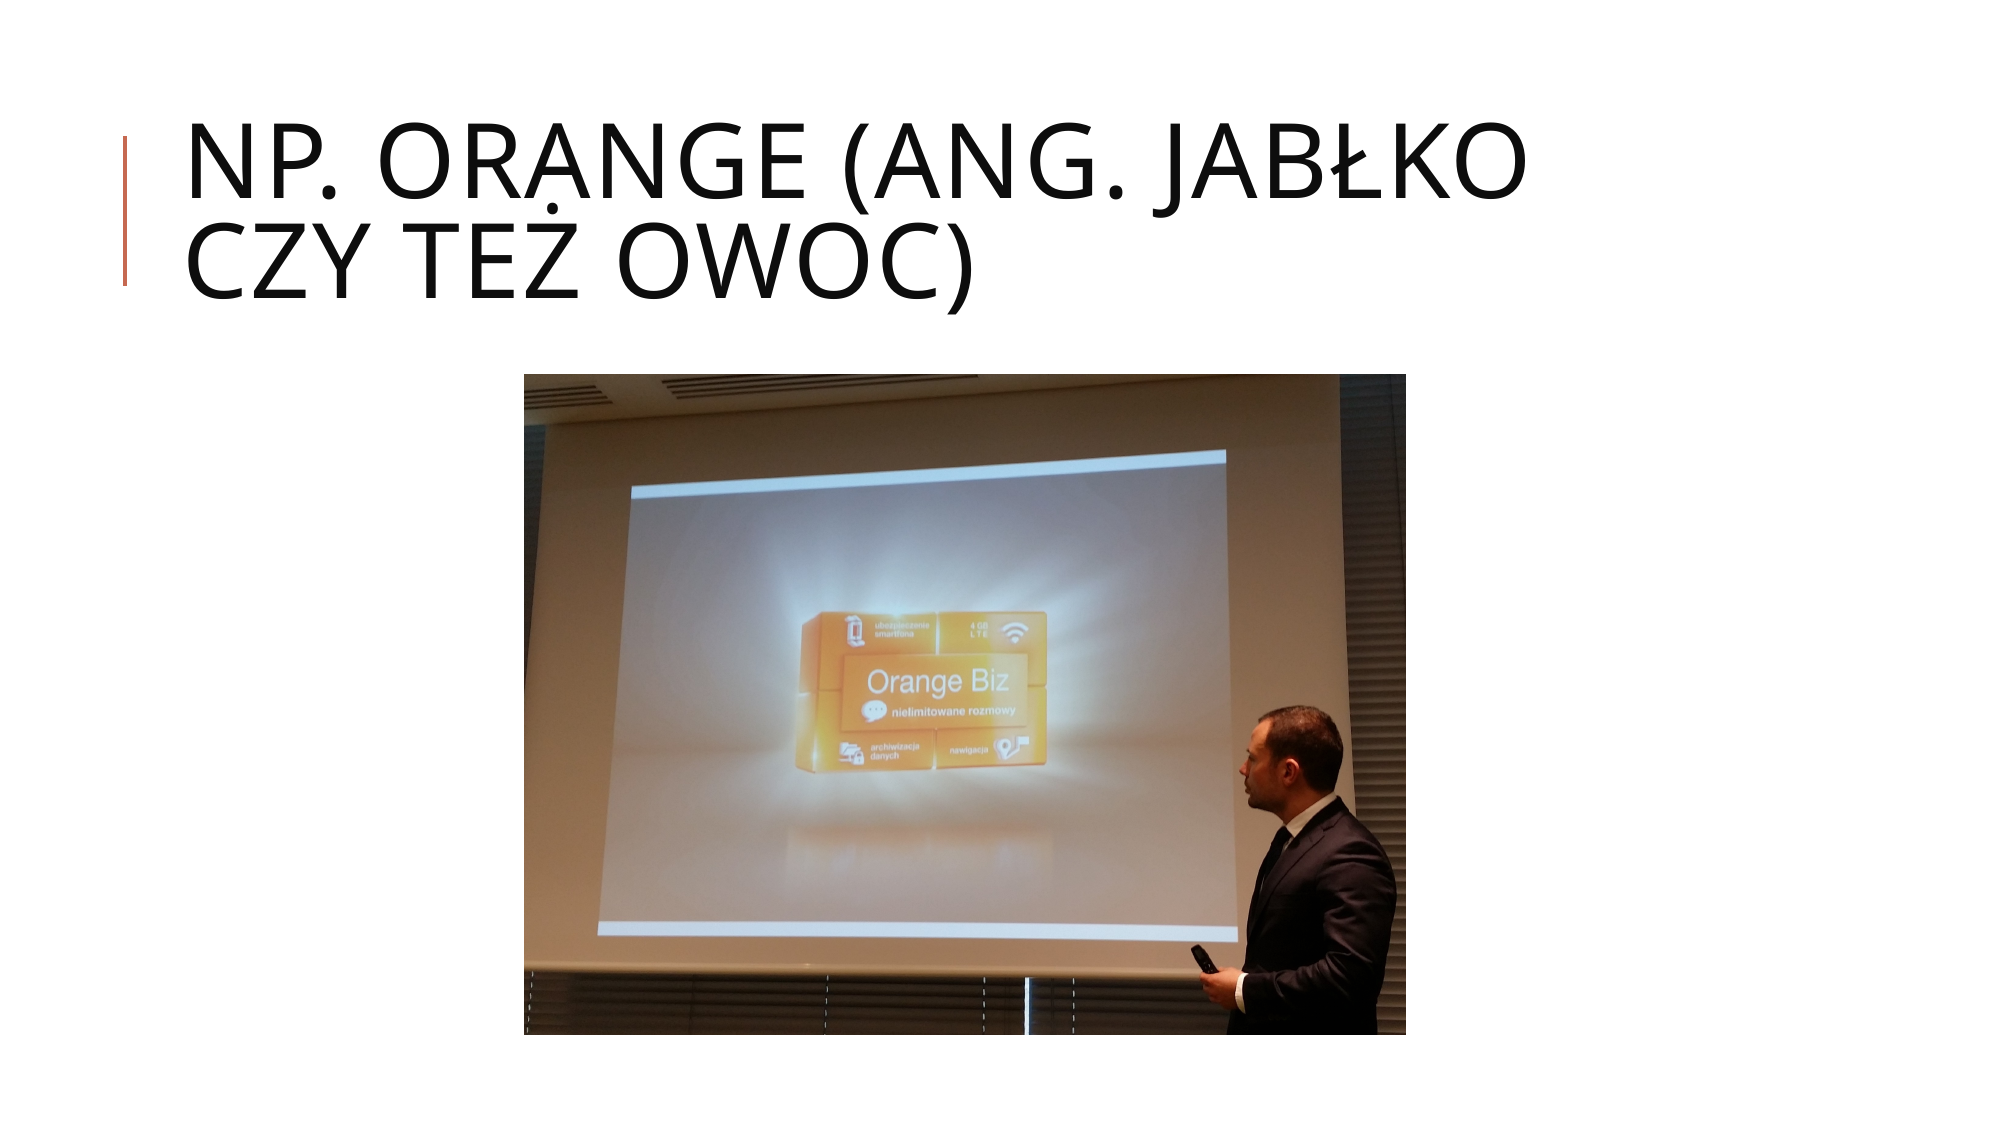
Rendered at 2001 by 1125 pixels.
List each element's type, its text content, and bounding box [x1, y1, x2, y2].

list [524, 374, 1406, 1036]
title Np. Orange (ang. Jabłko czy też owoc) [168, 96, 1763, 342]
